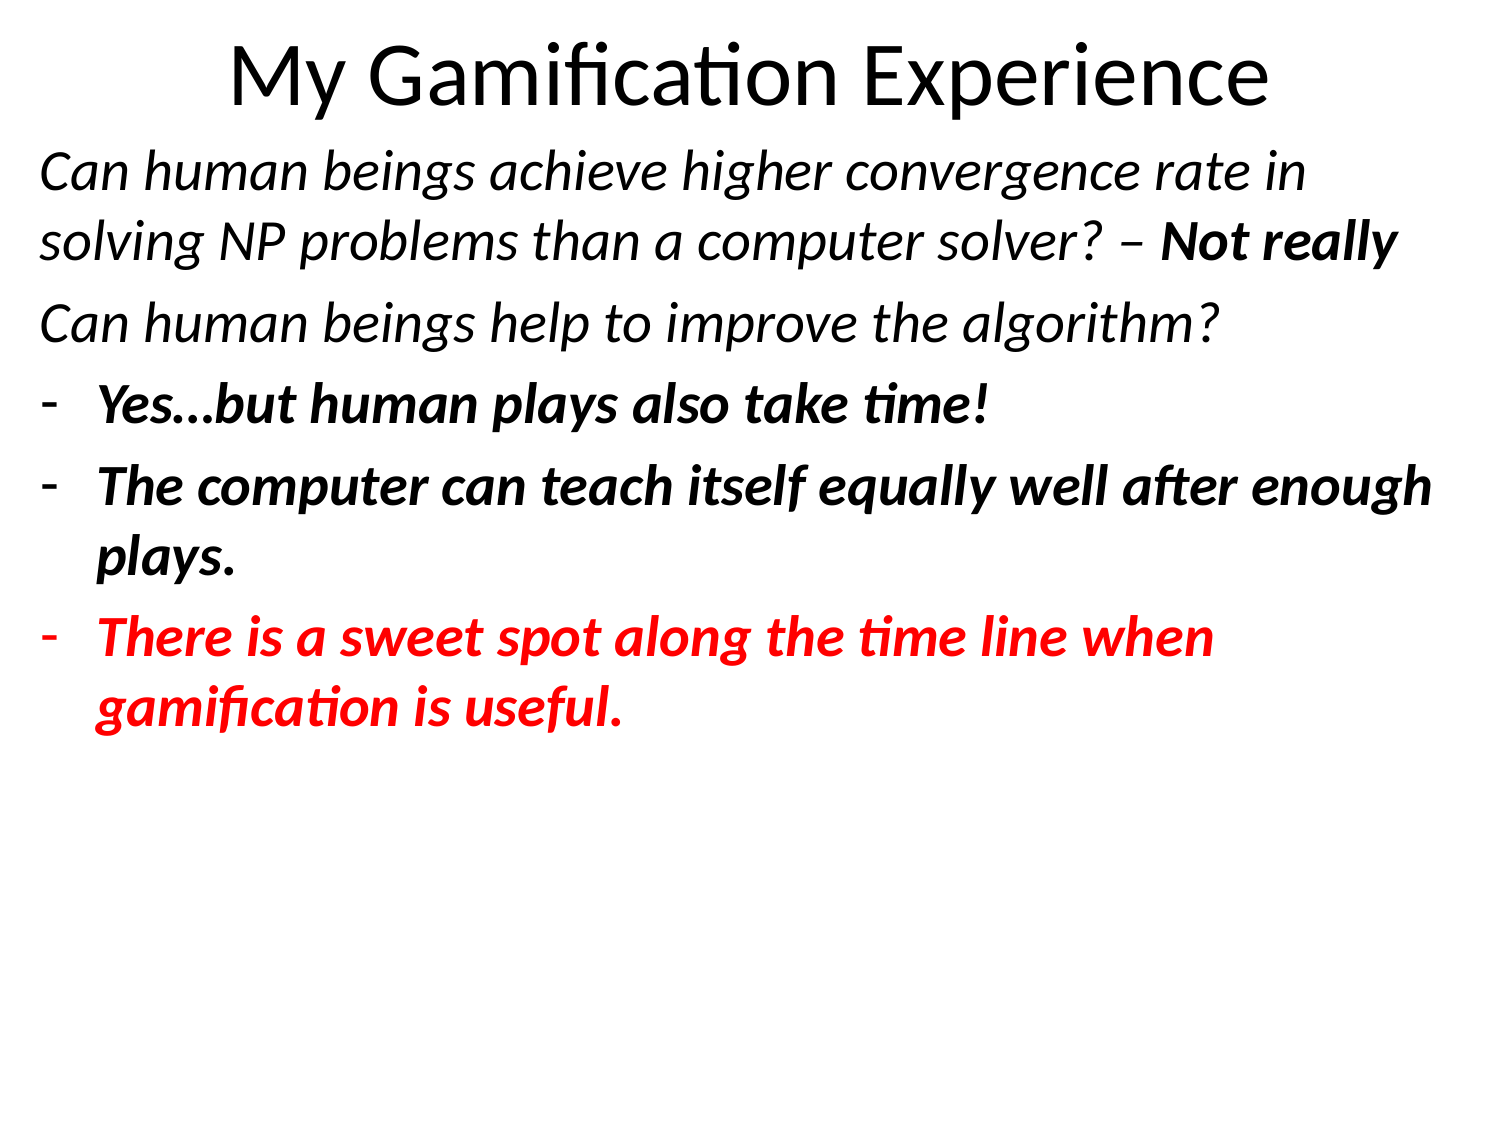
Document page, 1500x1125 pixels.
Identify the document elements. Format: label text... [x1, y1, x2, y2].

list Can human beings achieve higher convergence rate in solving NP problems than a computer solver? – Not really Can human beings help to improve the algorithm? Yes…but human plays also take time! The computer can teach itself equally well after enough plays. There is a sweet spot along the time line when gamification is useful. [24, 125, 1475, 1100]
title My Gamification Experience [75, 0, 1425, 125]
